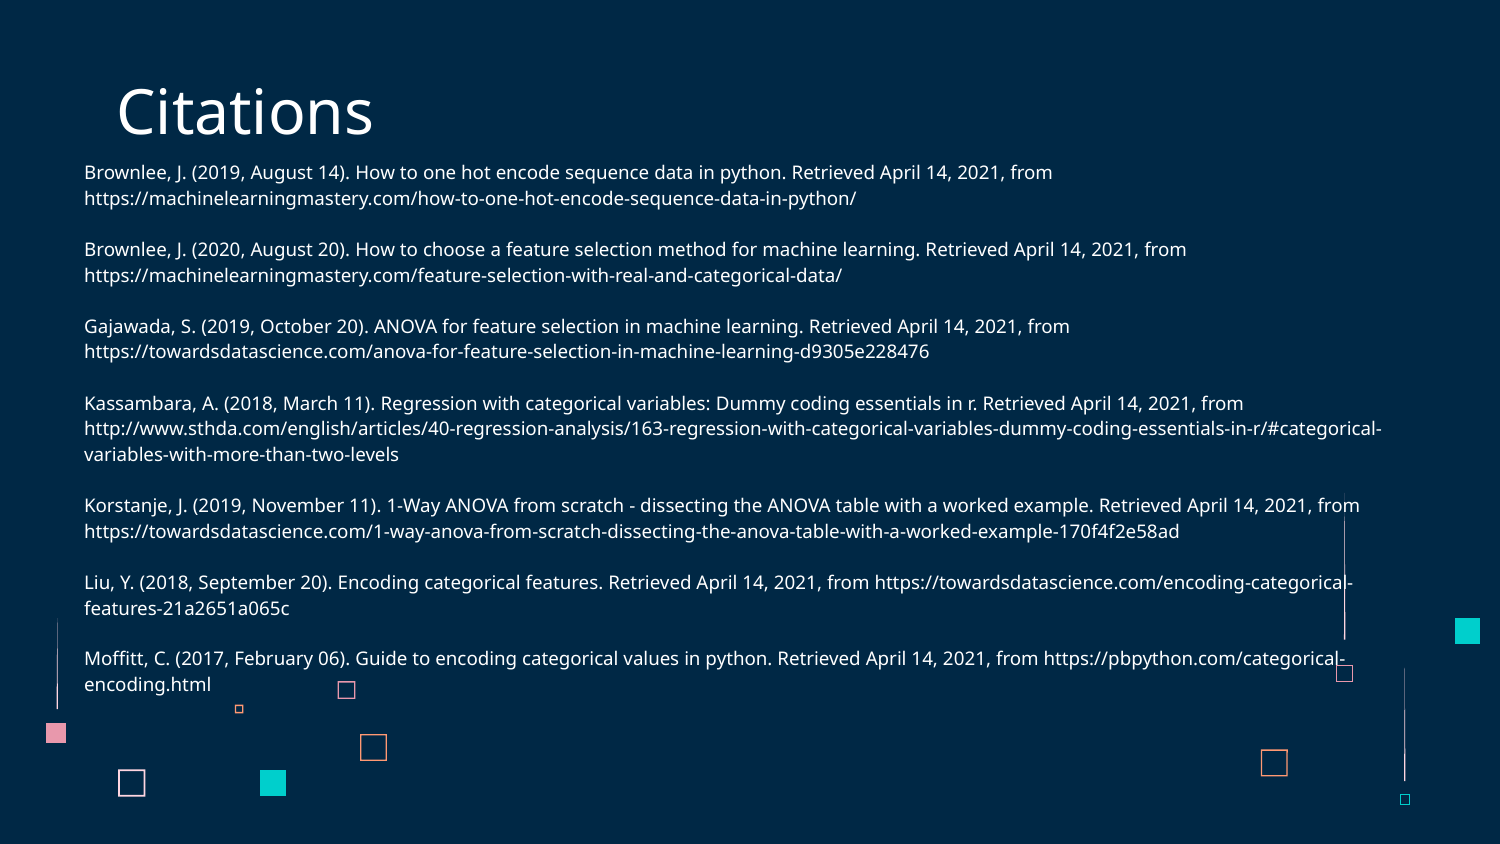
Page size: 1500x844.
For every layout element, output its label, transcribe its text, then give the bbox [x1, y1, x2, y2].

list Brownlee, J. (2019, August 14). How to one hot encode sequence data in python. Retrieved April 14, 2021, from https://machinelearningmastery.com/how-to-one-hot-encode-sequence-data-in-python/ Brownlee, J. (2020, August 20). How to choose a feature selection method for machine learning. Retrieved April 14, 2021, from https://machinelearningmastery.com/feature-selection-with-real-and-categorical-data/ Gajawada, S. (2019, October 20). ANOVA for feature selection in machine learning. Retrieved April 14, 2021, from https://towardsdatascience.com/anova-for-feature-selection-in-machine-learning-d9305e228476 Kassambara, A. (2018, March 11). Regression with categorical variables: Dummy coding essentials in r. Retrieved April 14, 2021, from http://www.sthda.com/english/articles/40-regression-analysis/163-regression-with-categorical-variables-dummy-coding-essentials-in-r/#categorical-variables-with-more-than-two-levels Korstanje, J. (2019, November 11). 1-Way ANOVA from scratch - dissecting the ANOVA table with a worked example. Retrieved April 14, 2021, from https://towardsdatascience.com/1-way-anova-from-scratch-dissecting-the-anova-table-with-a-worked-example-170f4f2e58ad Liu, Y. (2018, September 20). Encoding categorical features. Retrieved April 14, 2021, from https://towardsdatascience.com/encoding-categorical-features-21a2651a065c Moffitt, C. (2017, February 06). Guide to encoding categorical values in python. Retrieved April 14, 2021, from https://pbpython.com/categorical-encoding.html [69, 142, 1431, 752]
title Citations [101, 67, 543, 163]
